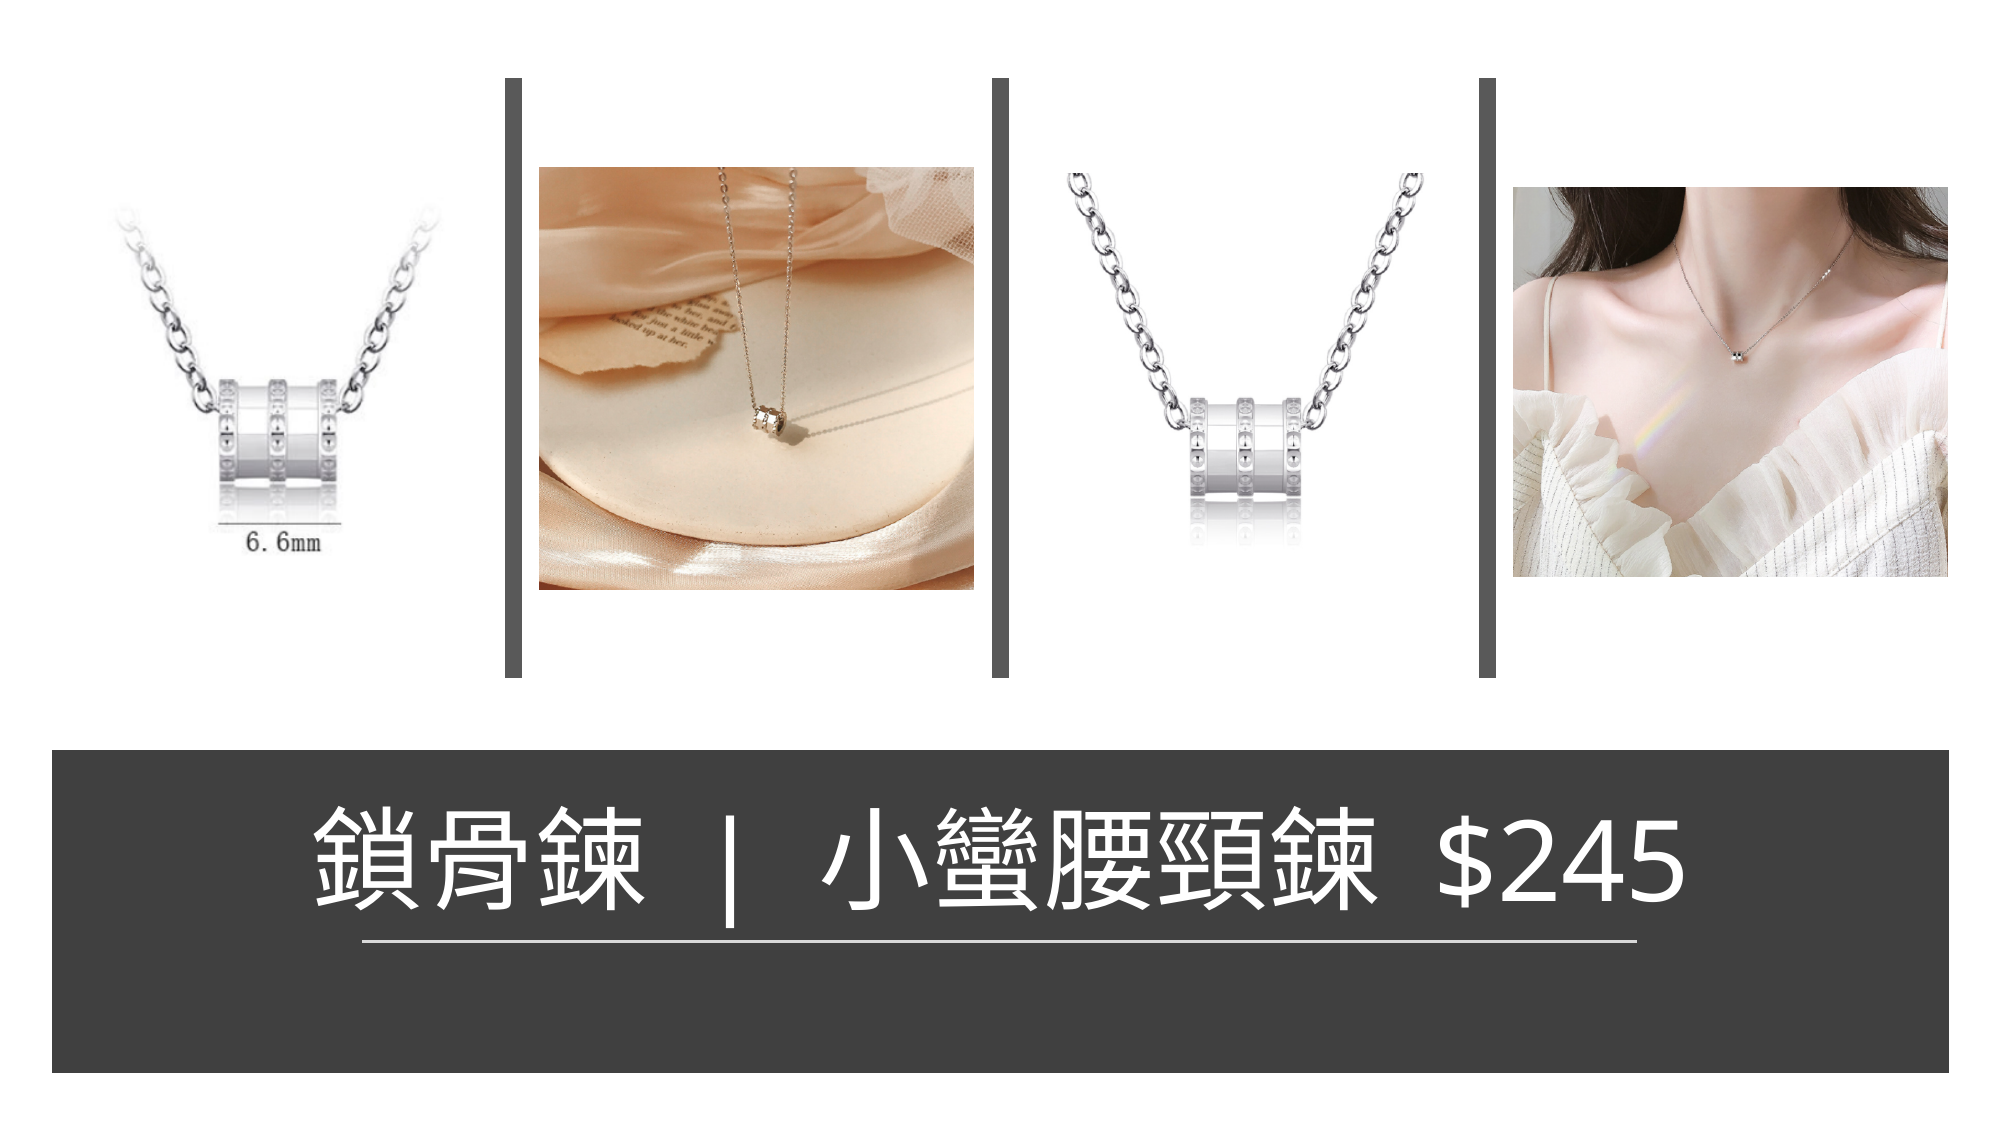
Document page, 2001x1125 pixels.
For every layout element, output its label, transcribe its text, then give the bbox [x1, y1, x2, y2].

title 鎖骨鍊 | 小蠻腰頸鍊 $245 [86, 780, 1914, 933]
picture [539, 167, 974, 590]
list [52, 194, 489, 562]
picture [1026, 172, 1461, 584]
picture [1513, 187, 1948, 577]
text_box [61, 759, 1939, 1064]
